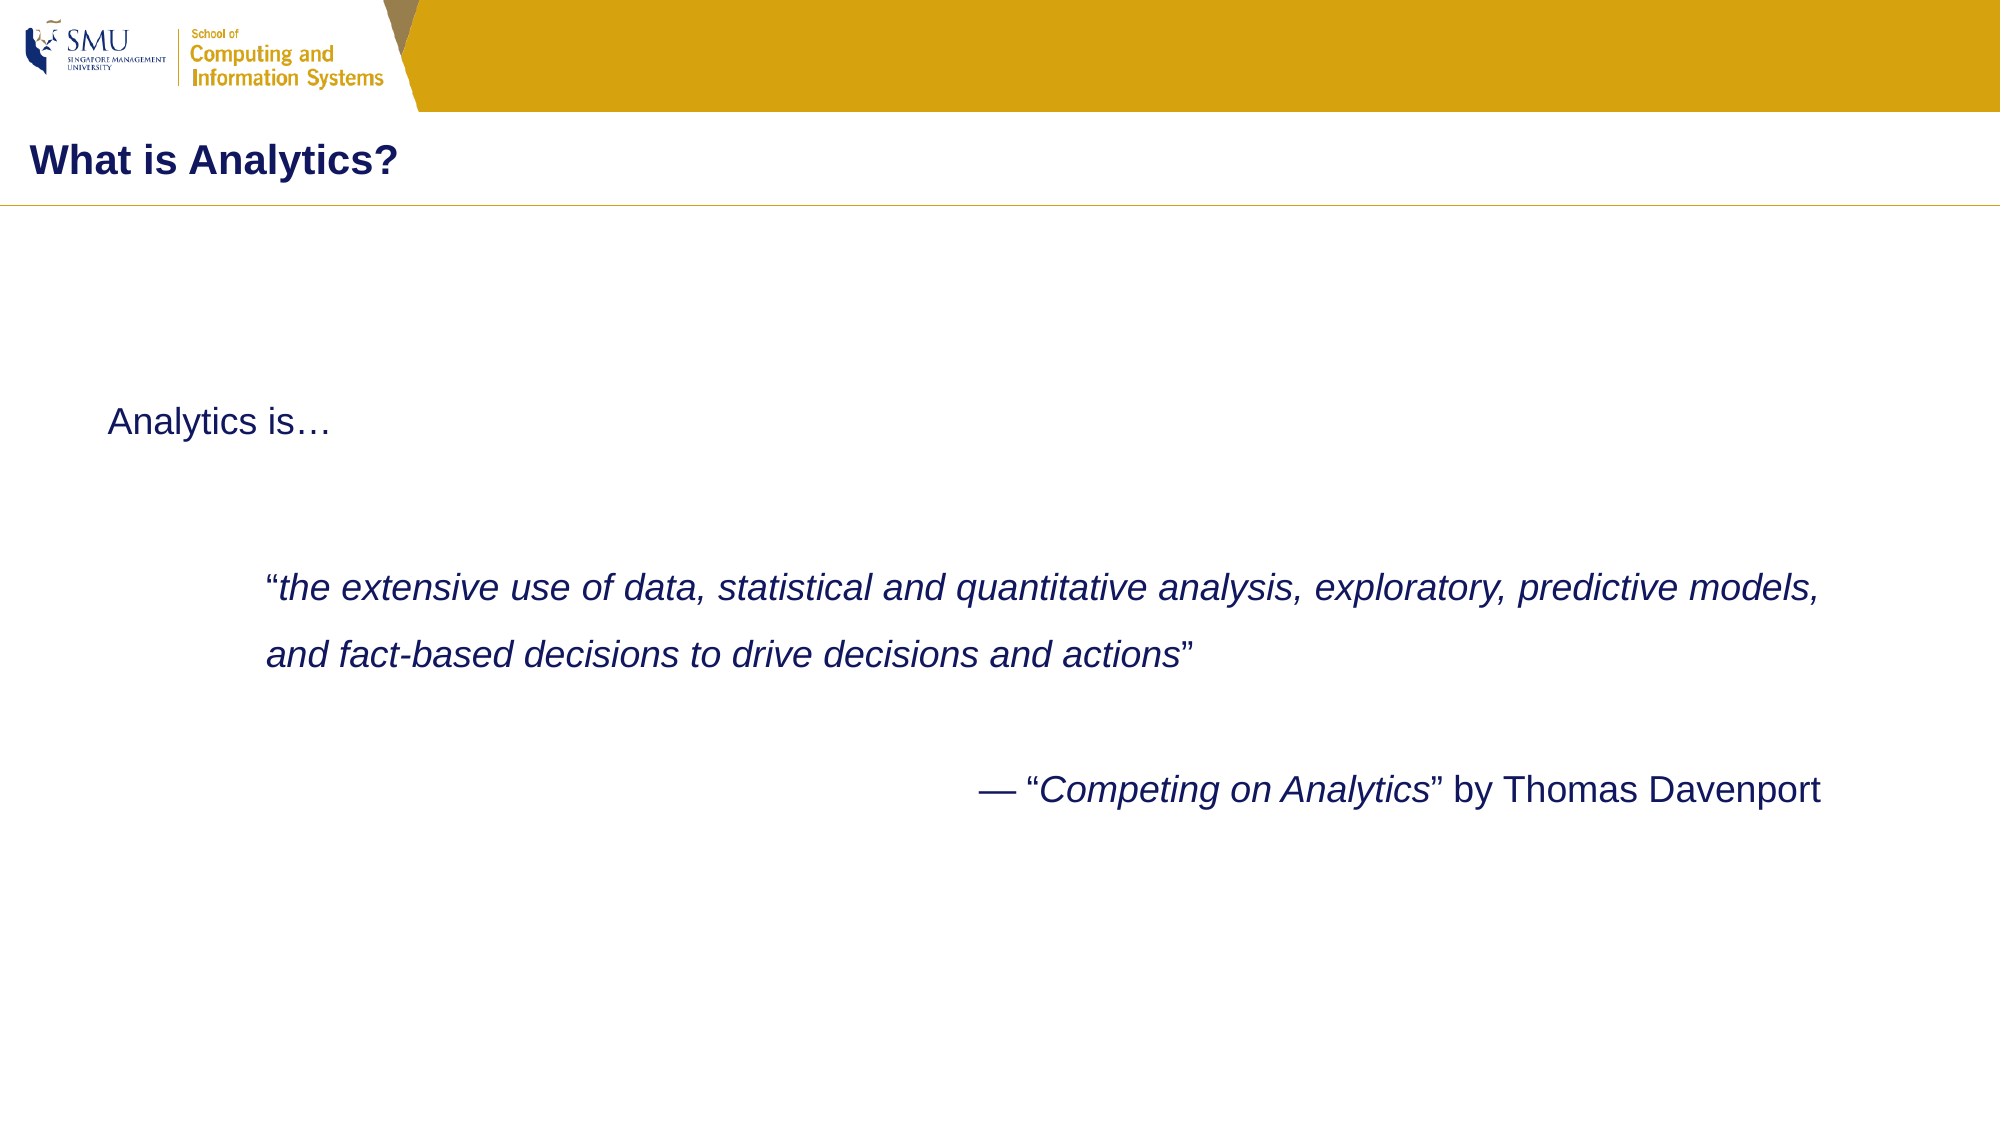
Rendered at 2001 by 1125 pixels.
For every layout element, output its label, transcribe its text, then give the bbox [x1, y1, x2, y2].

text_box Analytics is… [93, 389, 358, 450]
text_box “the extensive use of data, statistical and quantitative analysis, exploratory, predictive models, and fact-based decisions to drive decisions and actions” — “Competing on Analytics” by Thomas Davenport [251, 532, 1836, 818]
text_box What is Analytics? [15, 138, 821, 196]
